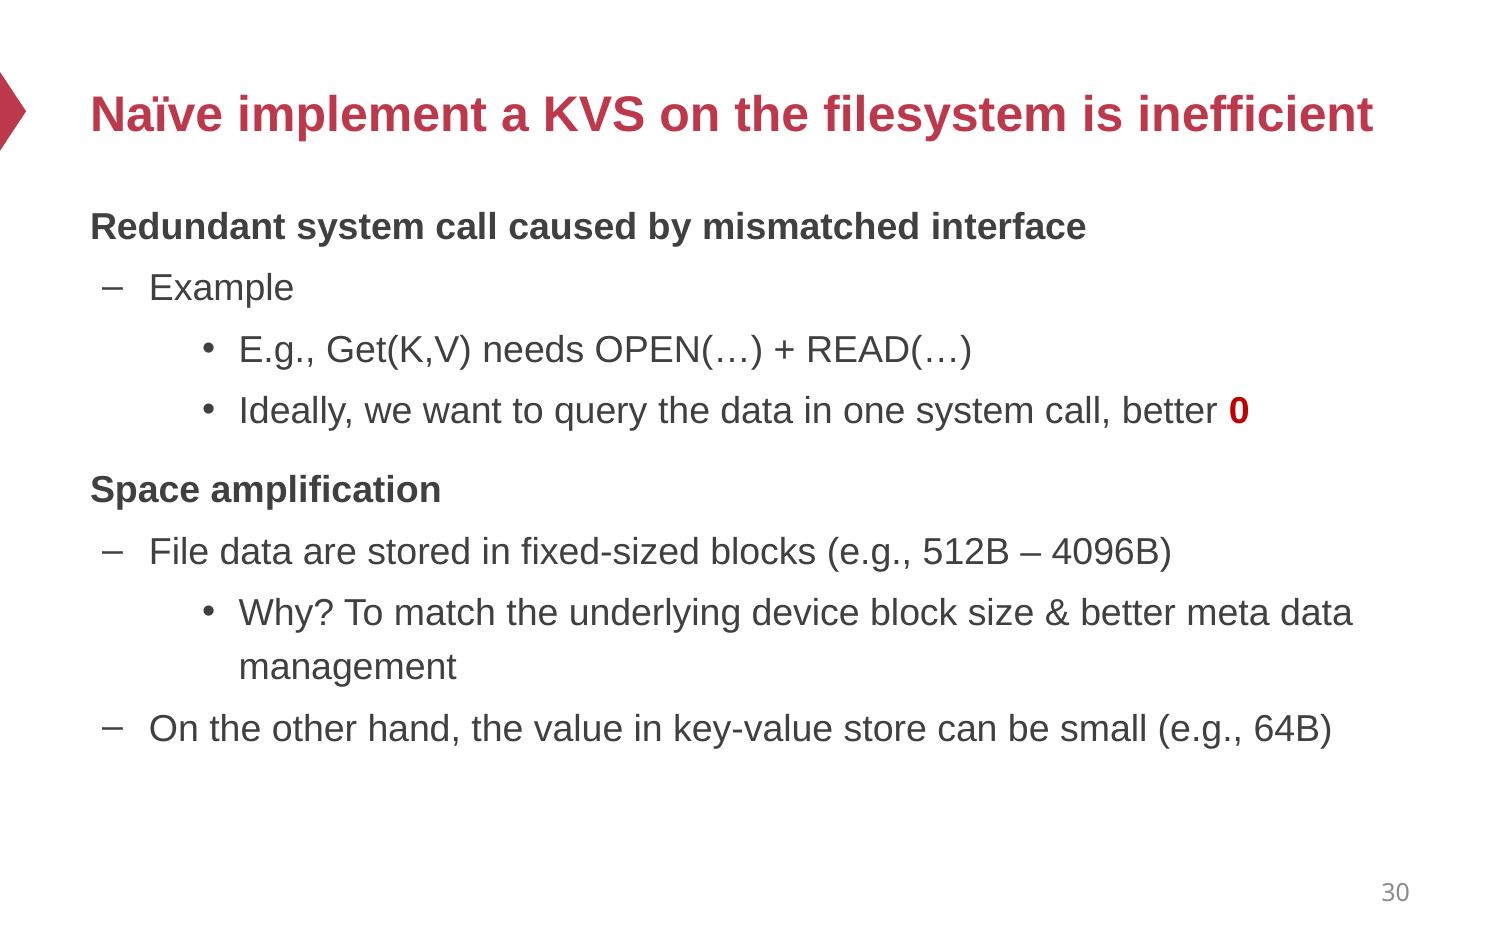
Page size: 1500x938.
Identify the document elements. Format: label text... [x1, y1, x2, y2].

slide_number 30 [1074, 868, 1425, 919]
list Redundant system call caused by mismatched interface Example E.g., Get(K,V) needs OPEN(…) + READ(…) Ideally, we want to query the data in one system call, better 0 Space amplification File data are stored in fixed-sized blocks (e.g., 512B – 4096B) Why? To match the underlying device block size & better meta data management On the other hand, the value in key-value store can be small (e.g., 64B) [75, 185, 1425, 919]
title Naïve implement a KVS on the filesystem is inefficient [75, 37, 1425, 185]
